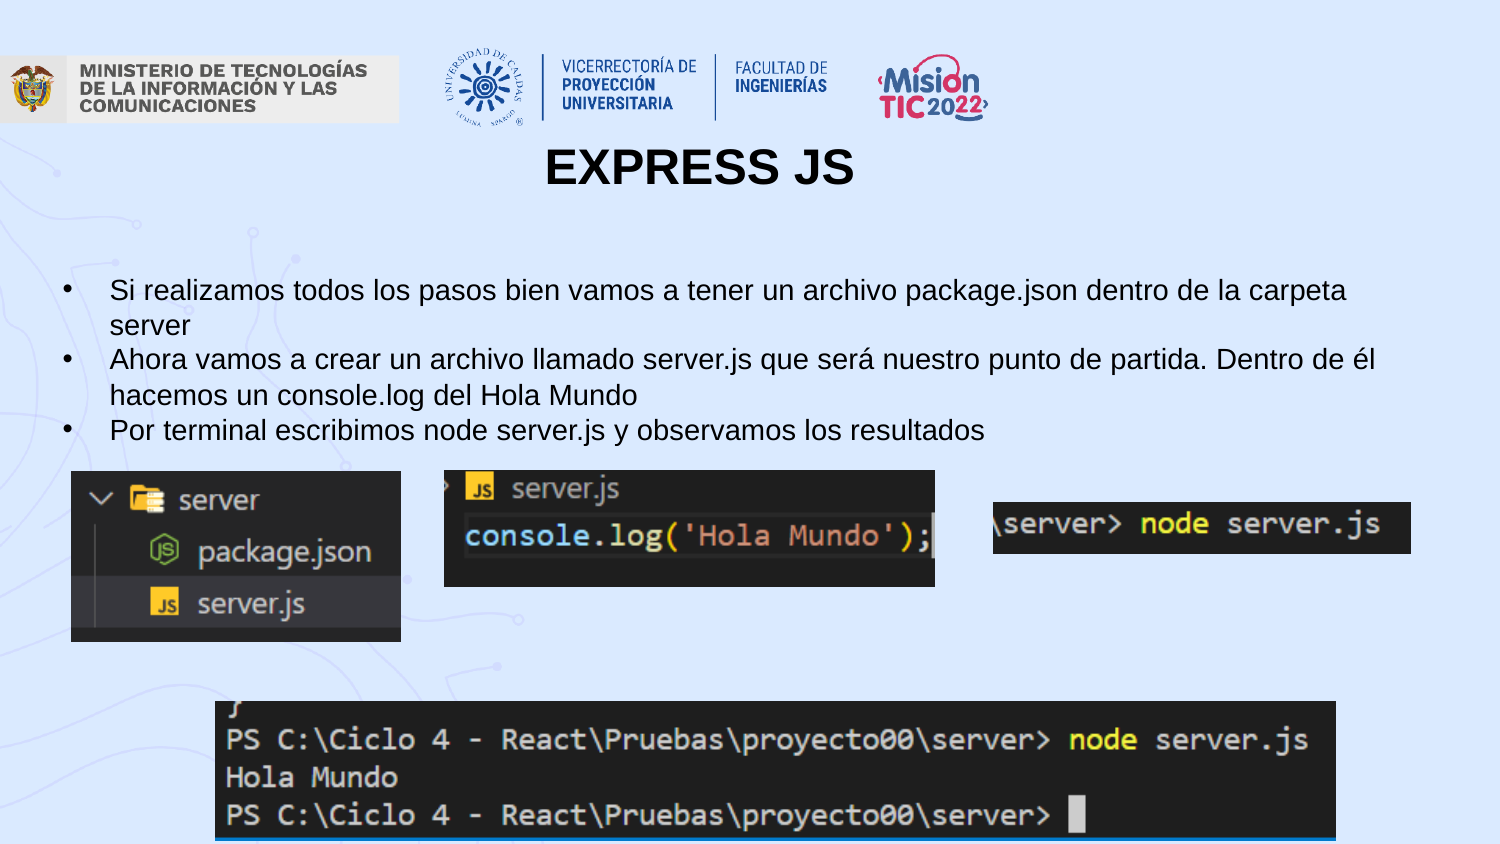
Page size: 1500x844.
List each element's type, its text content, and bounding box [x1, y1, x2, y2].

picture [0, 0, 1500, 844]
text_box Si realizamos todos los pasos bien vamos a tener un archivo package.json dentro de la carpeta server Ahora vamos a crear un archivo llamado server.js que será nuestro punto de partida. Dentro de él hacemos un console.log del Hola Mundo Por terminal escribimos node server.js y observamos los resultados [47, 263, 1452, 454]
text_box EXPRESS JS [198, 127, 1202, 202]
